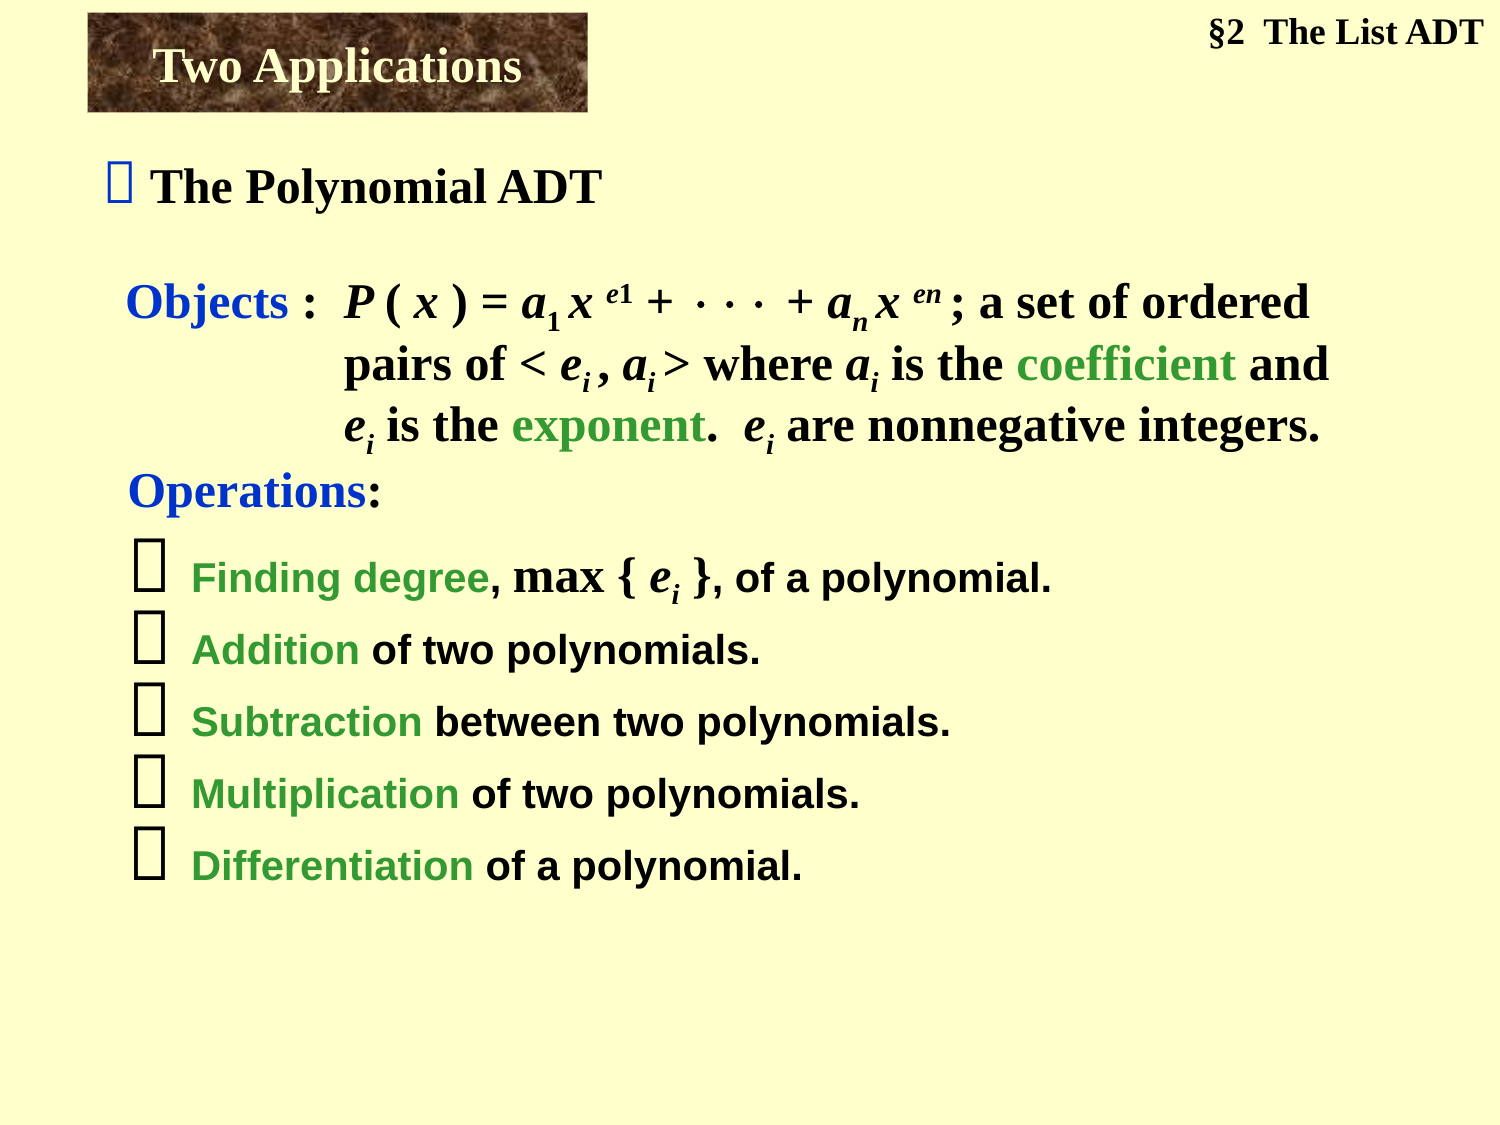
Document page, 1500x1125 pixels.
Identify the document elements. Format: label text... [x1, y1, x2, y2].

text_box Read operation implementations given in Figures 3.31-3.35 [90, 13, 586, 22]
text_box Objects : P ( x ) = a1 x e1 +  + an x en ; a set of ordered pairs of < ei , ai > where ai is the coefficient and ei is the exponent. ei are nonnegative integers. [124, 262, 1338, 450]
text_box [88, 13, 98, 112]
text_box  The Polynomial ADT [87, 137, 688, 223]
text_box Two Applications [87, 12, 588, 113]
text_box §2 The List ADT [1137, 0, 1499, 60]
text_box Operations:  Finding degree, max { ei }, of a polynomial.  Addition of two polynomials.  Subtraction between two polynomials.  Multiplication of two polynomials.  Differentiation of a polynomial. [112, 450, 1375, 903]
